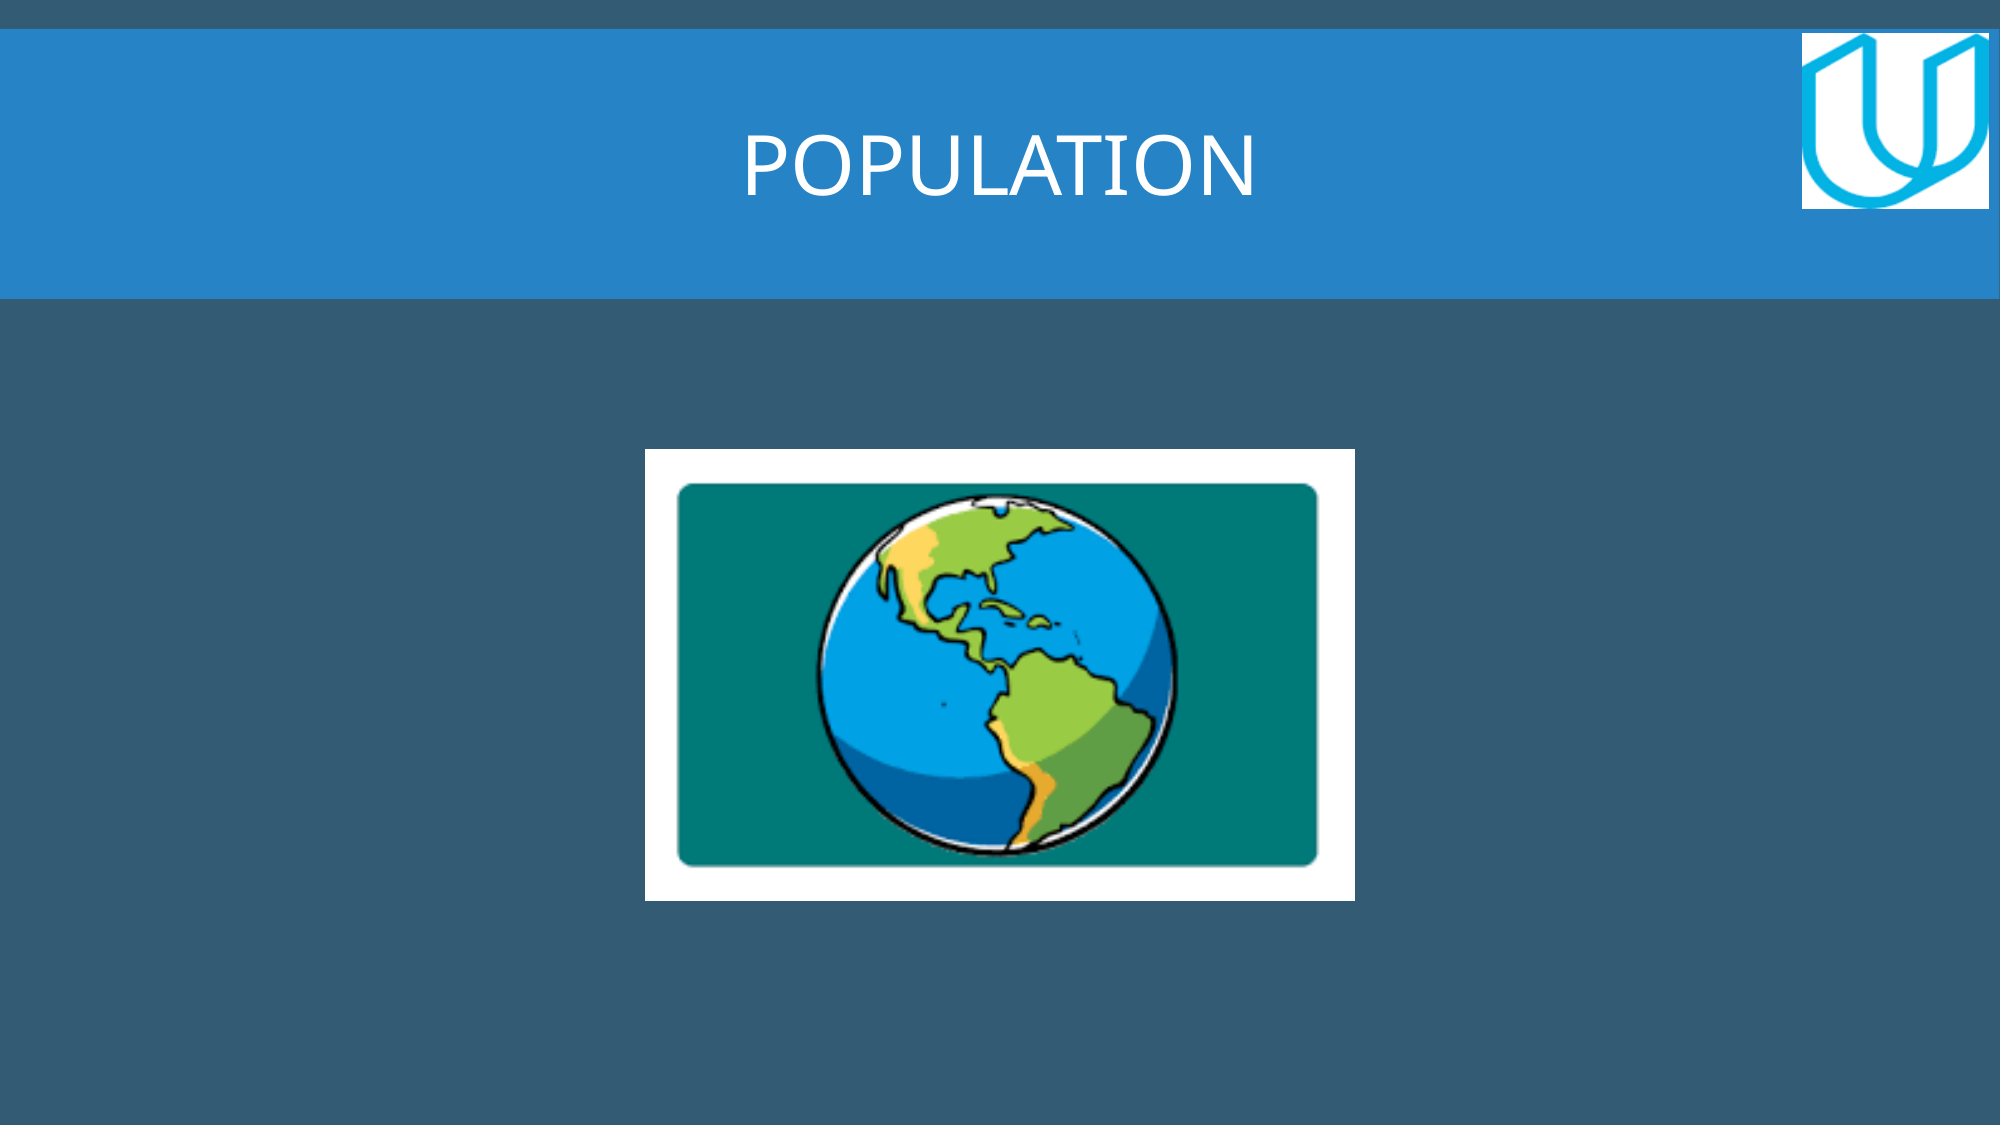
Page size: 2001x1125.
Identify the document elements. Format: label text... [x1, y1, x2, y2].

picture [1802, 33, 1989, 167]
picture [1816, 47, 1912, 197]
picture [644, 449, 1355, 901]
picture [1876, 124, 1989, 209]
title population [197, 46, 1803, 295]
picture [1933, 47, 1974, 167]
picture [1803, 159, 1866, 209]
